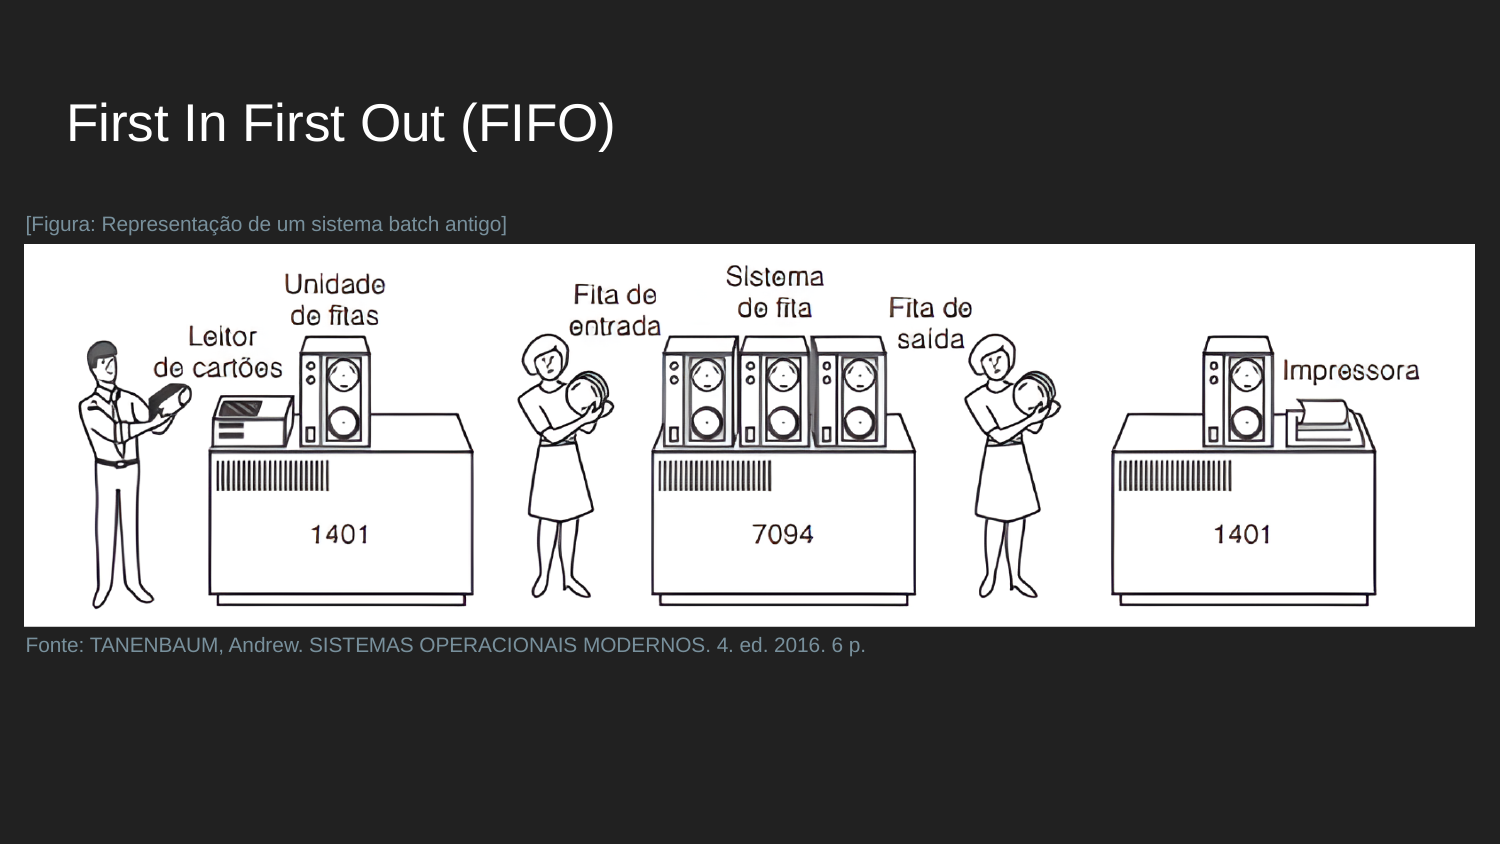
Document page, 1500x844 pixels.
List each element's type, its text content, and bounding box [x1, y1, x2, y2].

picture [24, 244, 1476, 628]
title First In First Out (FIFO) [51, 72, 1449, 167]
text_box [Figura: Representação de um sistema batch antigo] [10, 195, 679, 233]
text_box Fonte: TANENBAUM, Andrew. SISTEMAS OPERACIONAIS MODERNOS. 4. ed. 2016. 6 p. [10, 618, 989, 646]
